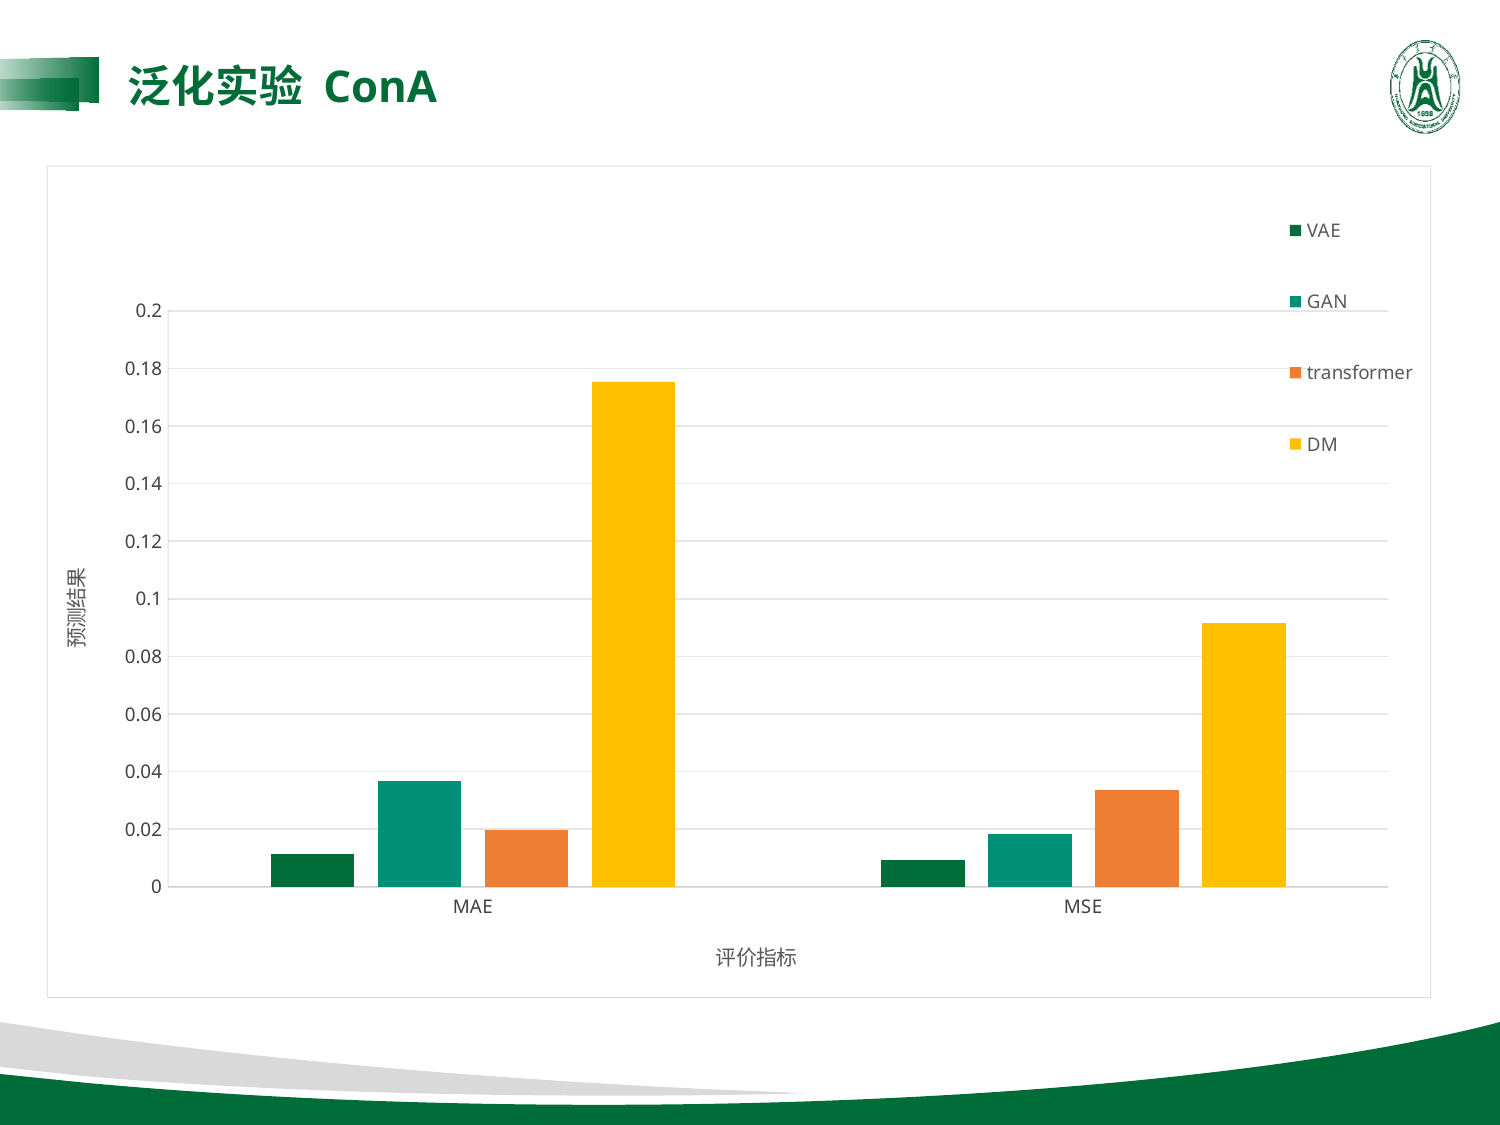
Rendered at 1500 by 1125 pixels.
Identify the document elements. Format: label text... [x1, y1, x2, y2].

slide_number [1148, 1062, 1486, 1122]
text_box 泛化实验 ConA [113, 51, 1002, 120]
chart [46, 165, 1432, 999]
picture [1385, 33, 1464, 137]
